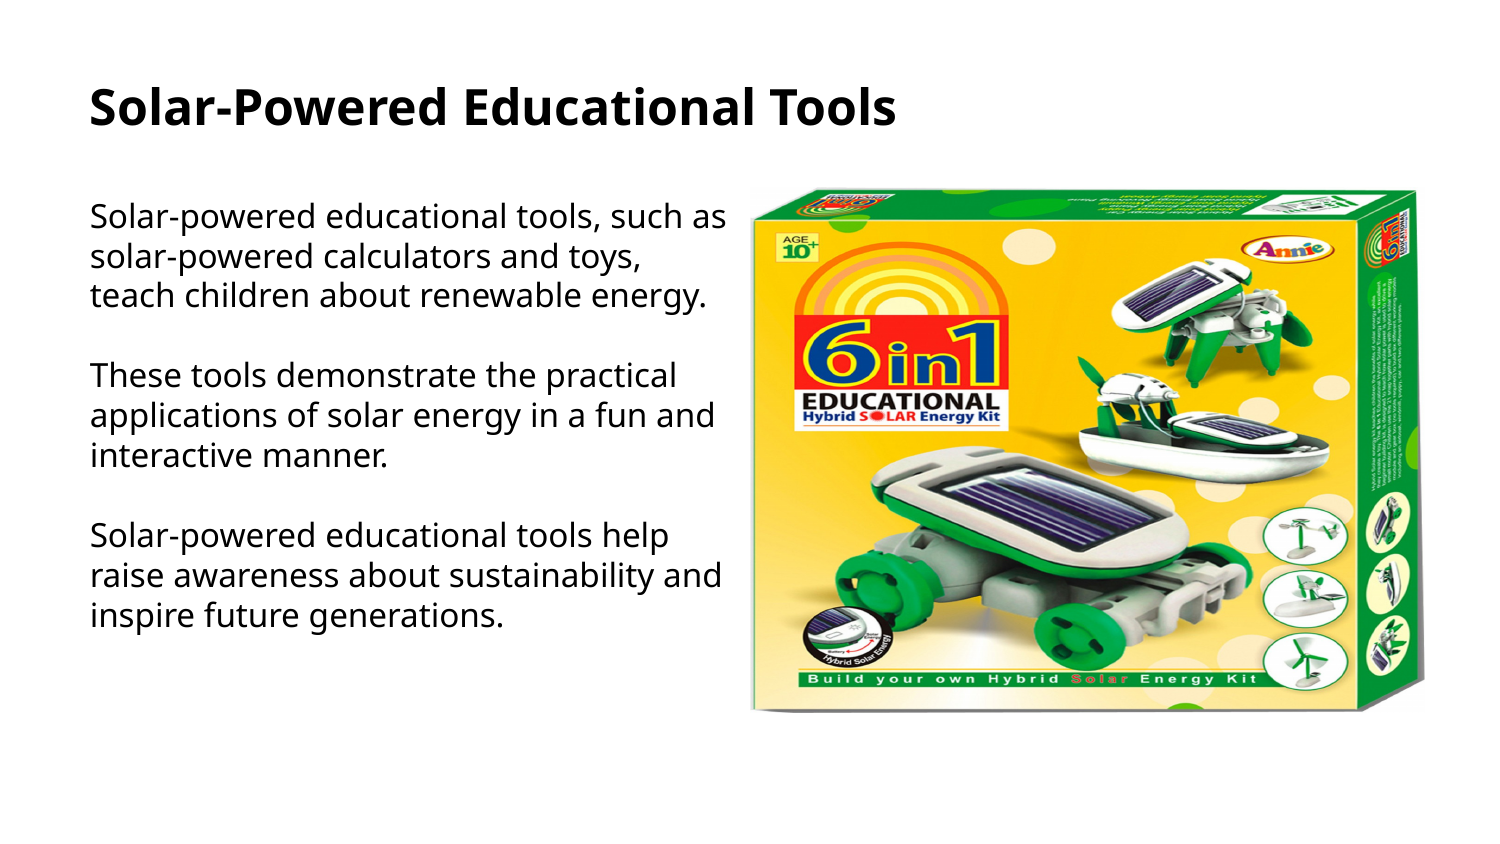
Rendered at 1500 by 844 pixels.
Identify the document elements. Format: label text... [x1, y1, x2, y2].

text_box Solar-powered educational tools, such as solar-powered calculators and toys, teach children about renewable energy. These tools demonstrate the practical applications of solar energy in a fun and interactive manner. Solar-powered educational tools help raise awareness about sustainability and inspire future generations. [74, 187, 749, 713]
text_box Solar-Powered Educational Tools [74, 37, 1425, 173]
picture [749, 187, 1425, 713]
